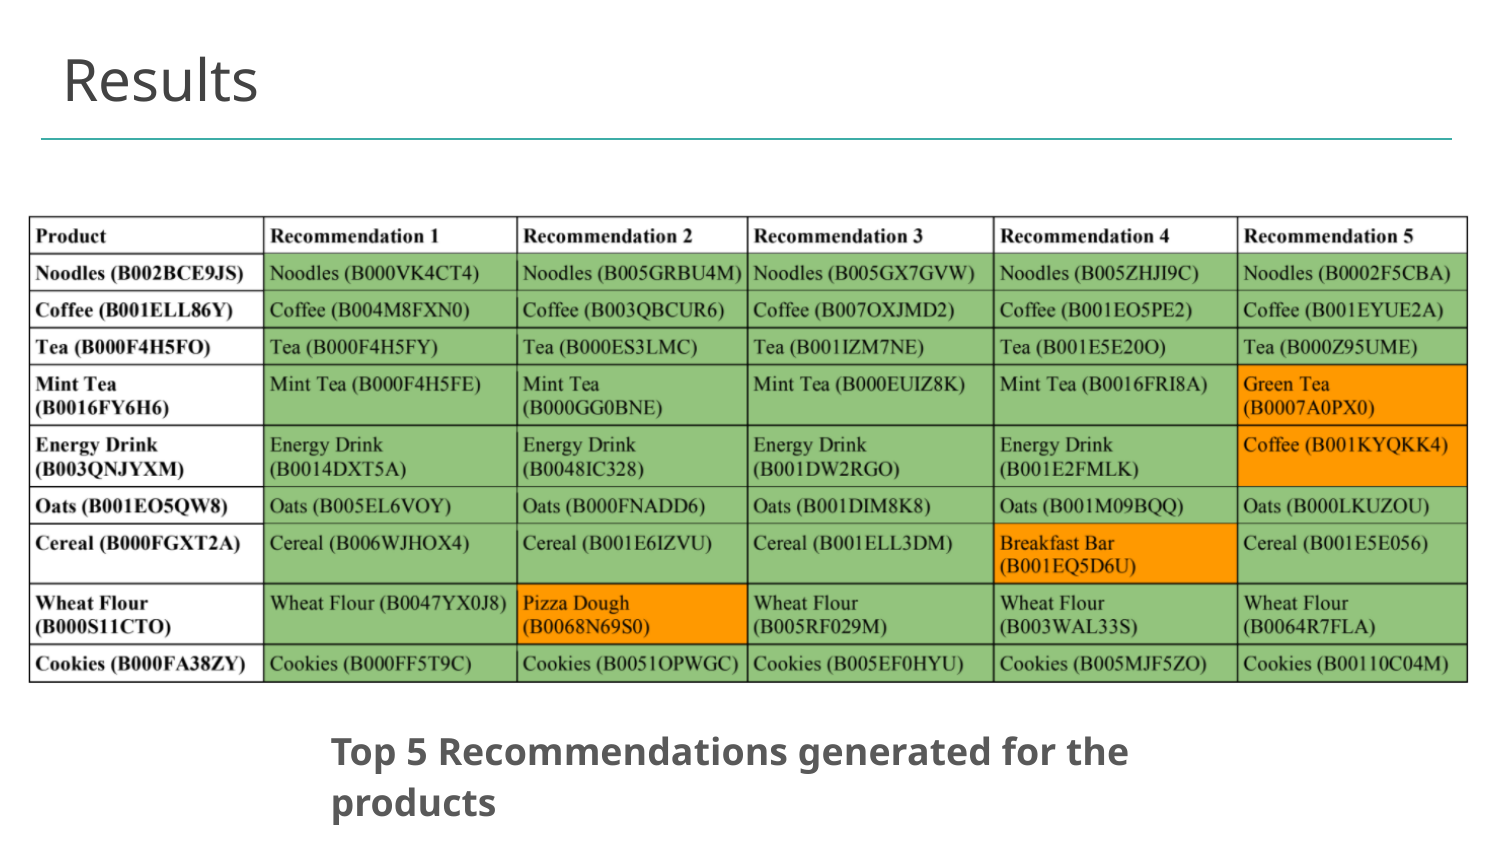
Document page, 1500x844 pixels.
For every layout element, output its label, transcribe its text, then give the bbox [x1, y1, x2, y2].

picture [24, 208, 1476, 689]
list Top 5 Recommendations generated for the products [315, 705, 1243, 788]
title Results [47, 27, 1446, 122]
